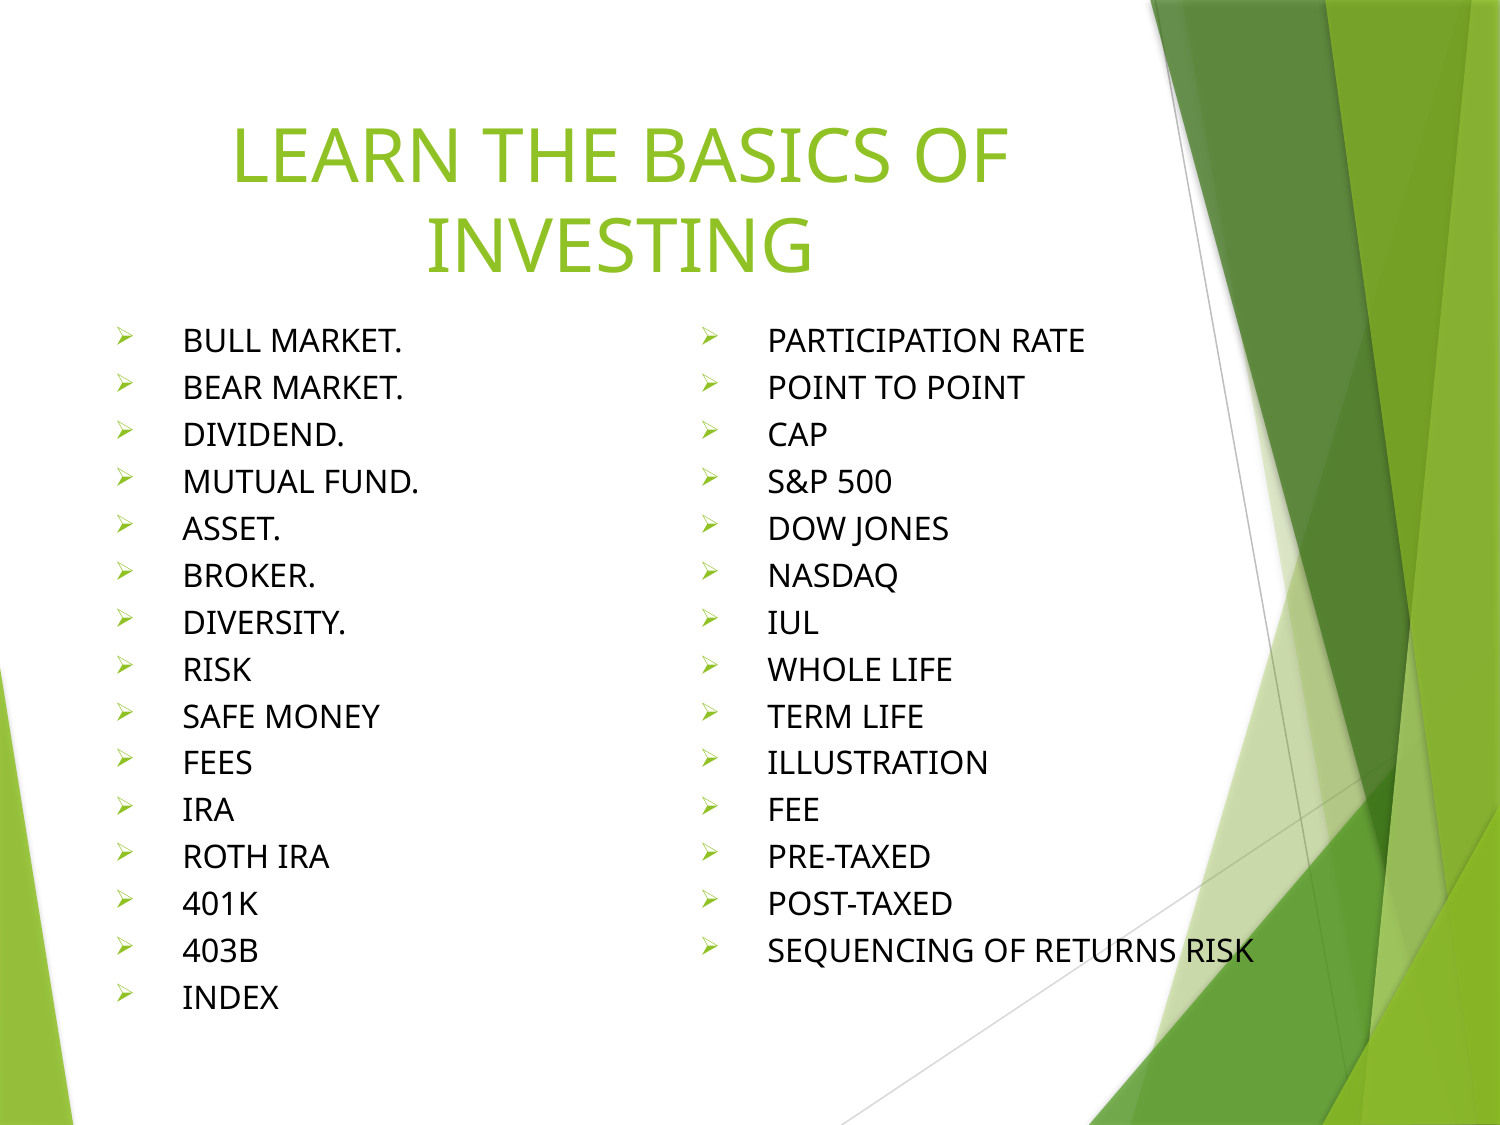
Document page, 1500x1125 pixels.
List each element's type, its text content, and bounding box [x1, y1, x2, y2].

title LEARN THE BASICS OF INVESTING [99, 99, 1142, 312]
list Bull market. Bear market. Dividend. Mutual fund. Asset. Broker. Diversity. RISK SAFE MONEY fees IRA ROTH IRA 401K 403B index PARTICIPATION RATE Point to point CAP S&P 500 DOW JONES NASDAQ IUL WHOLE LIFE TERM LIFE ILLUSTRATION FEE Pre-taxed Post-taxed Sequencing of returns risk [99, 312, 1300, 1075]
